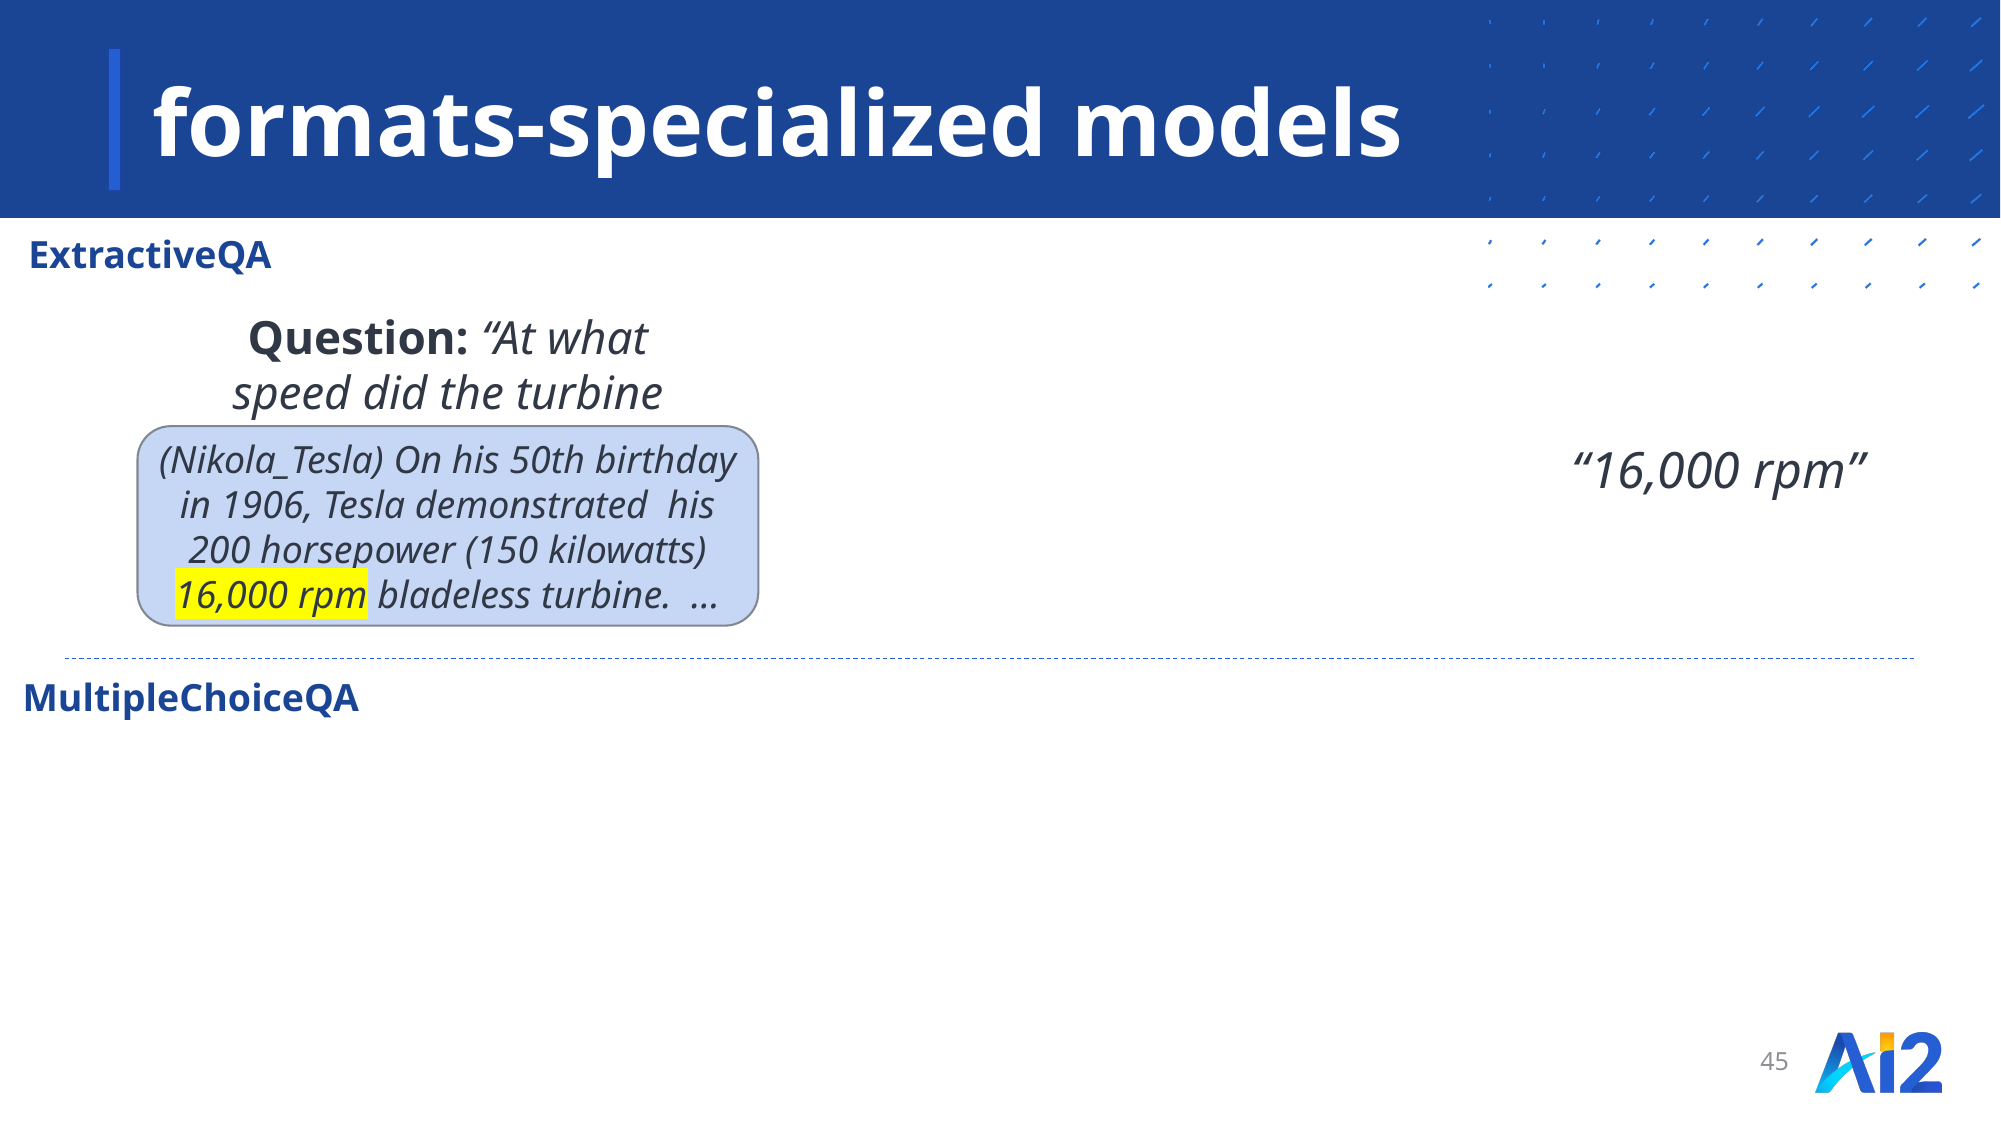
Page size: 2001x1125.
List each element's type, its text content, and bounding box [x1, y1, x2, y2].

picture [1487, 0, 2000, 289]
picture [1815, 1032, 1942, 1093]
text_box ExtractiveQA [13, 223, 287, 284]
slide_number 45 [1716, 1032, 1804, 1093]
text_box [137, 301, 1880, 628]
title formats-specialized models [137, 47, 1863, 206]
text_box MultipleChoiceQA [7, 666, 375, 727]
